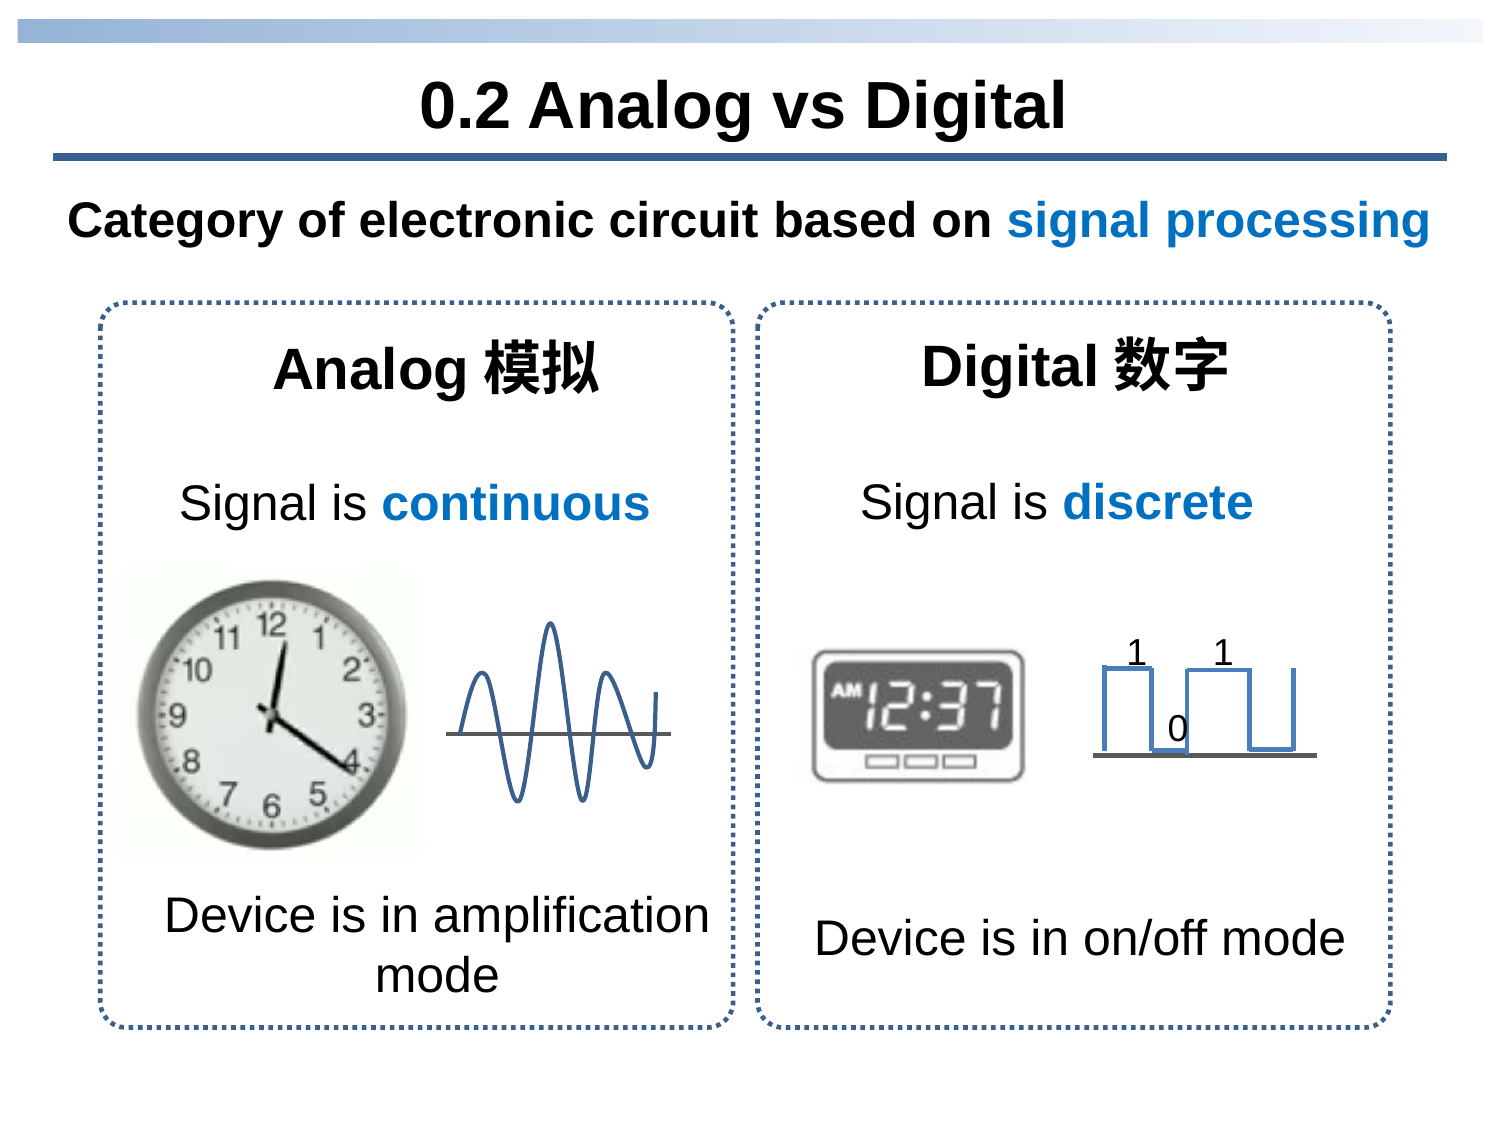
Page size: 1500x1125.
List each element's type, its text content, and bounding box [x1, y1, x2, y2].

picture [121, 562, 422, 861]
text_box [51, 151, 1449, 163]
picture [767, 628, 1048, 805]
text_box [16, 17, 1484, 45]
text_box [1092, 620, 1318, 758]
text_box Digital数字 [906, 320, 1246, 406]
text_box [498, 741, 533, 804]
text_box [568, 741, 596, 803]
text_box Category of electronic circuit based on signal processing [52, 179, 1483, 255]
text_box [98, 300, 736, 1030]
text_box [631, 741, 657, 770]
text_box 0.2 Analog vs Digital [100, 54, 1388, 150]
text_box [755, 300, 1393, 1030]
text_box Device is in on/off mode [785, 898, 1375, 974]
text_box [458, 621, 658, 732]
